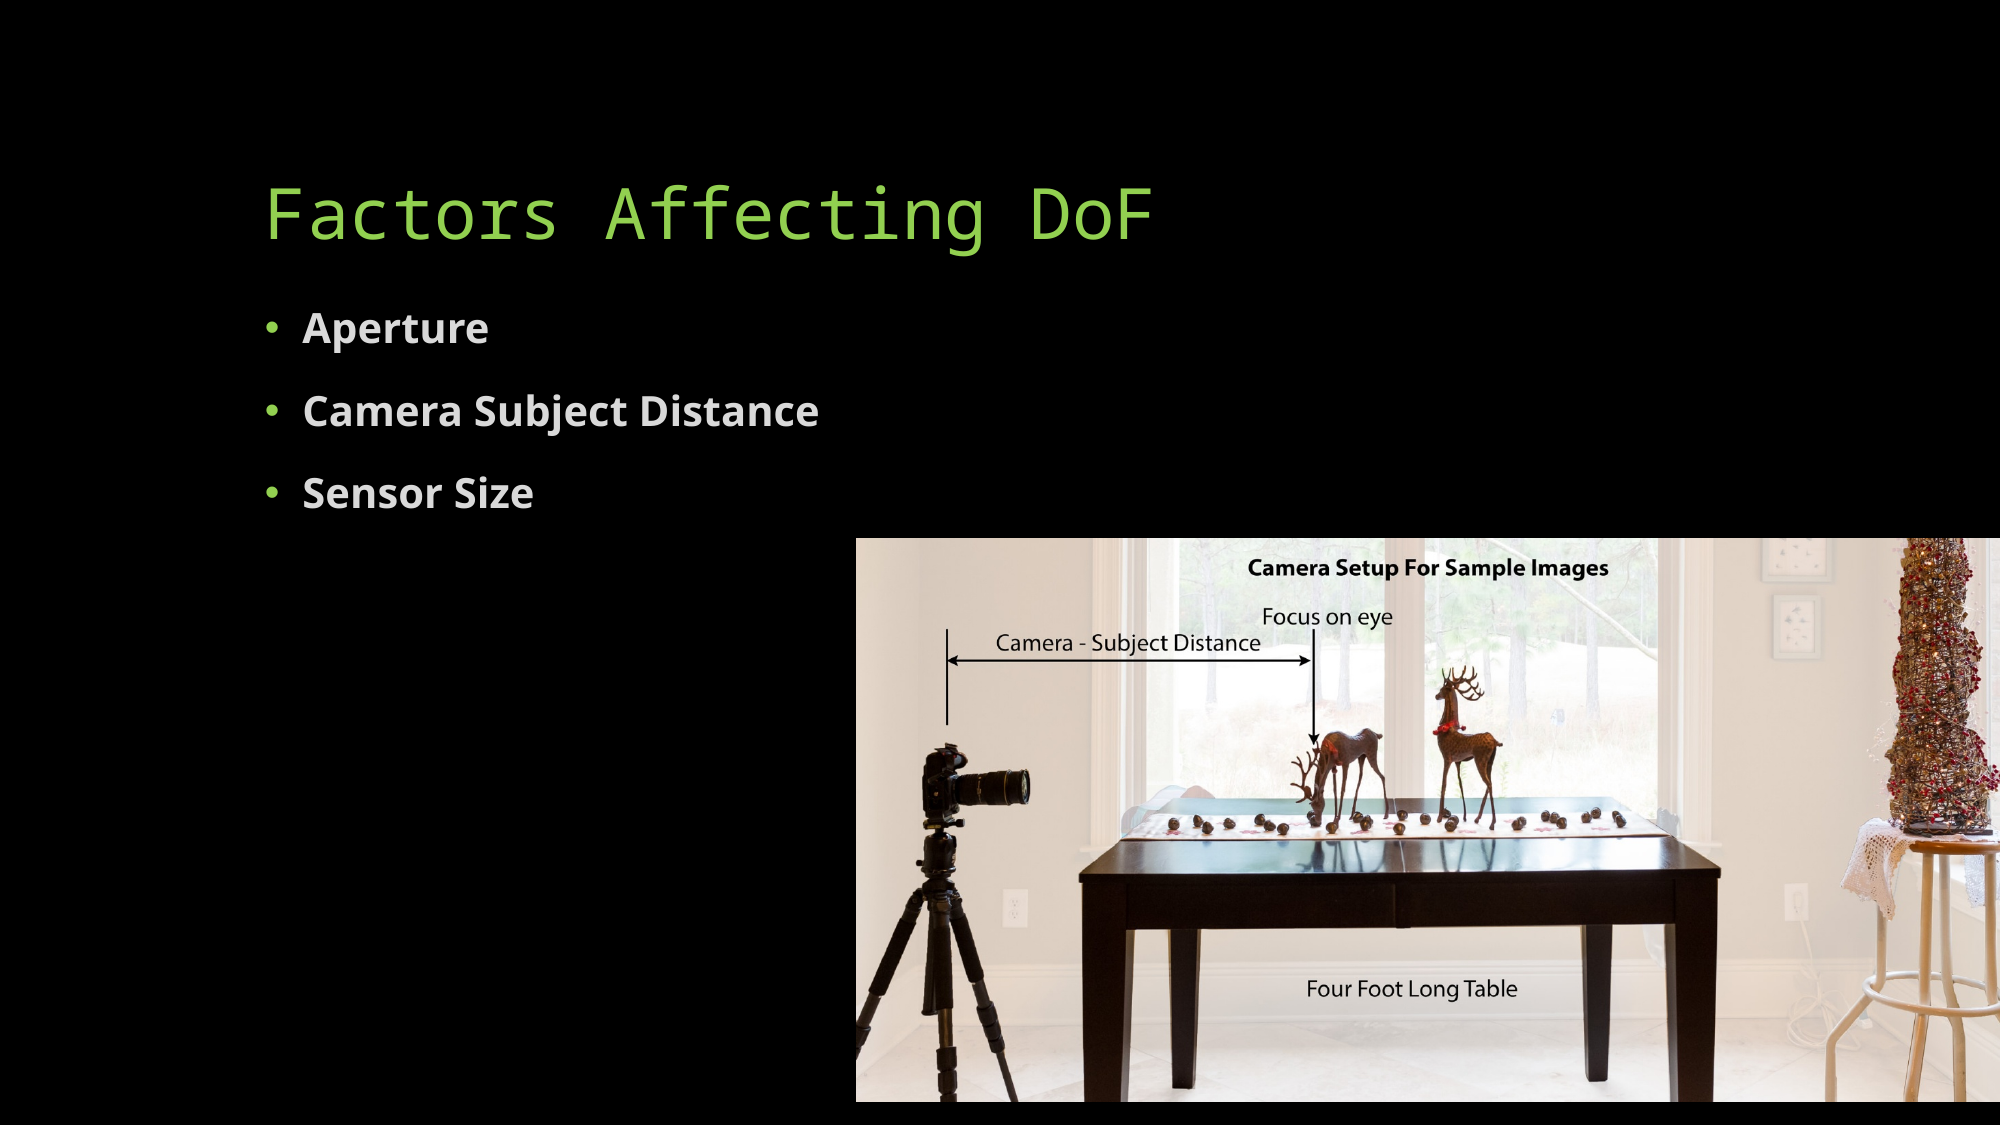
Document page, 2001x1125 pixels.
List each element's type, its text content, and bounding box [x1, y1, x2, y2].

title Factors Affecting DoF [249, 75, 1750, 263]
picture [855, 538, 2000, 1102]
list Aperture Camera Subject Distance Sensor Size [249, 299, 1750, 1000]
